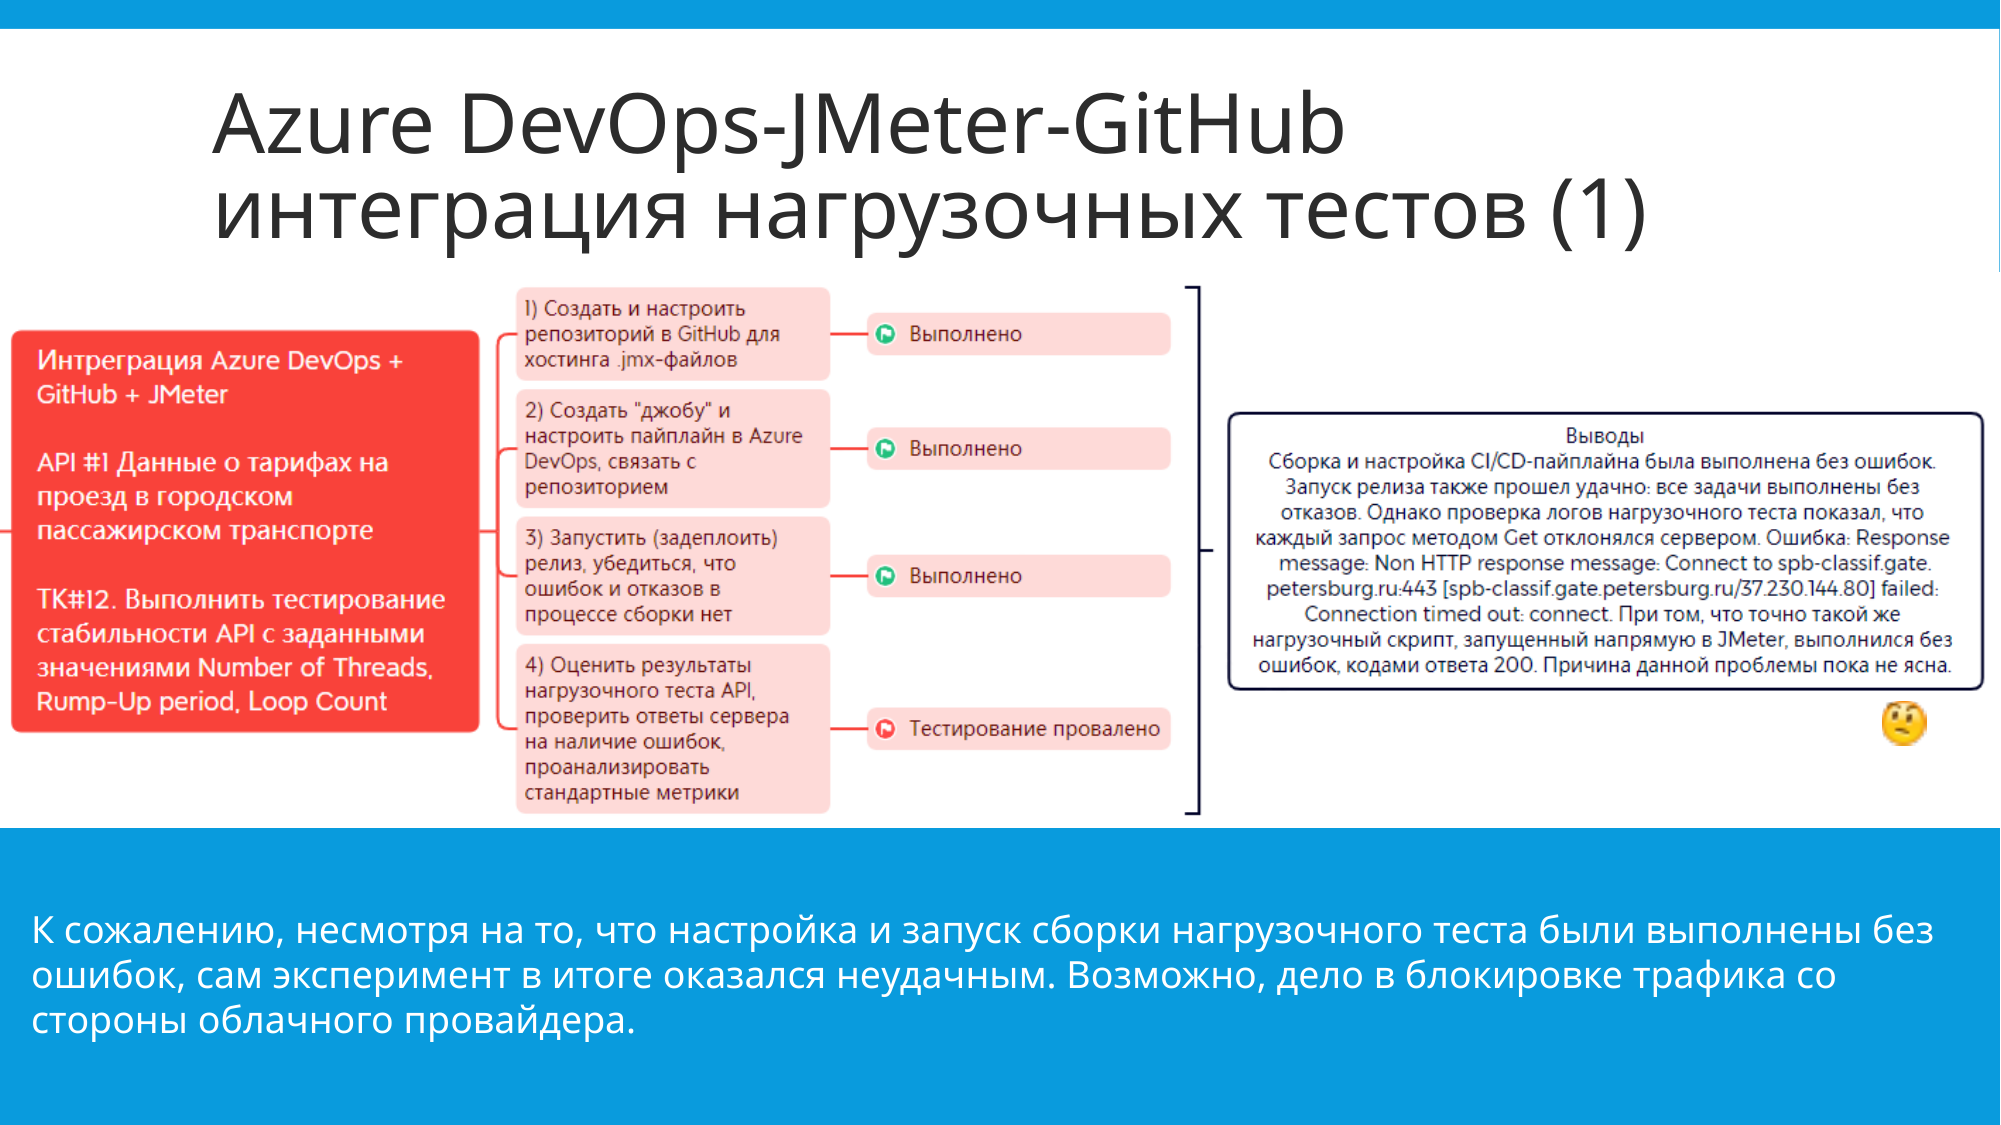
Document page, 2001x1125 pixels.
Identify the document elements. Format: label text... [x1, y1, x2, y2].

text_box К сожалению, несмотря на то, что настройка и запуск сборки нагрузочного теста были выполнены без ошибок, сам эксперимент в итоге оказался неудачным. Возможно, дело в блокировке трафика со стороны облачного провайдера. [16, 898, 1987, 1049]
title Azure DevOps-JMeter-GitHub интеграция нагрузочных тестов (1) [197, 46, 1803, 268]
picture [0, 272, 2000, 827]
